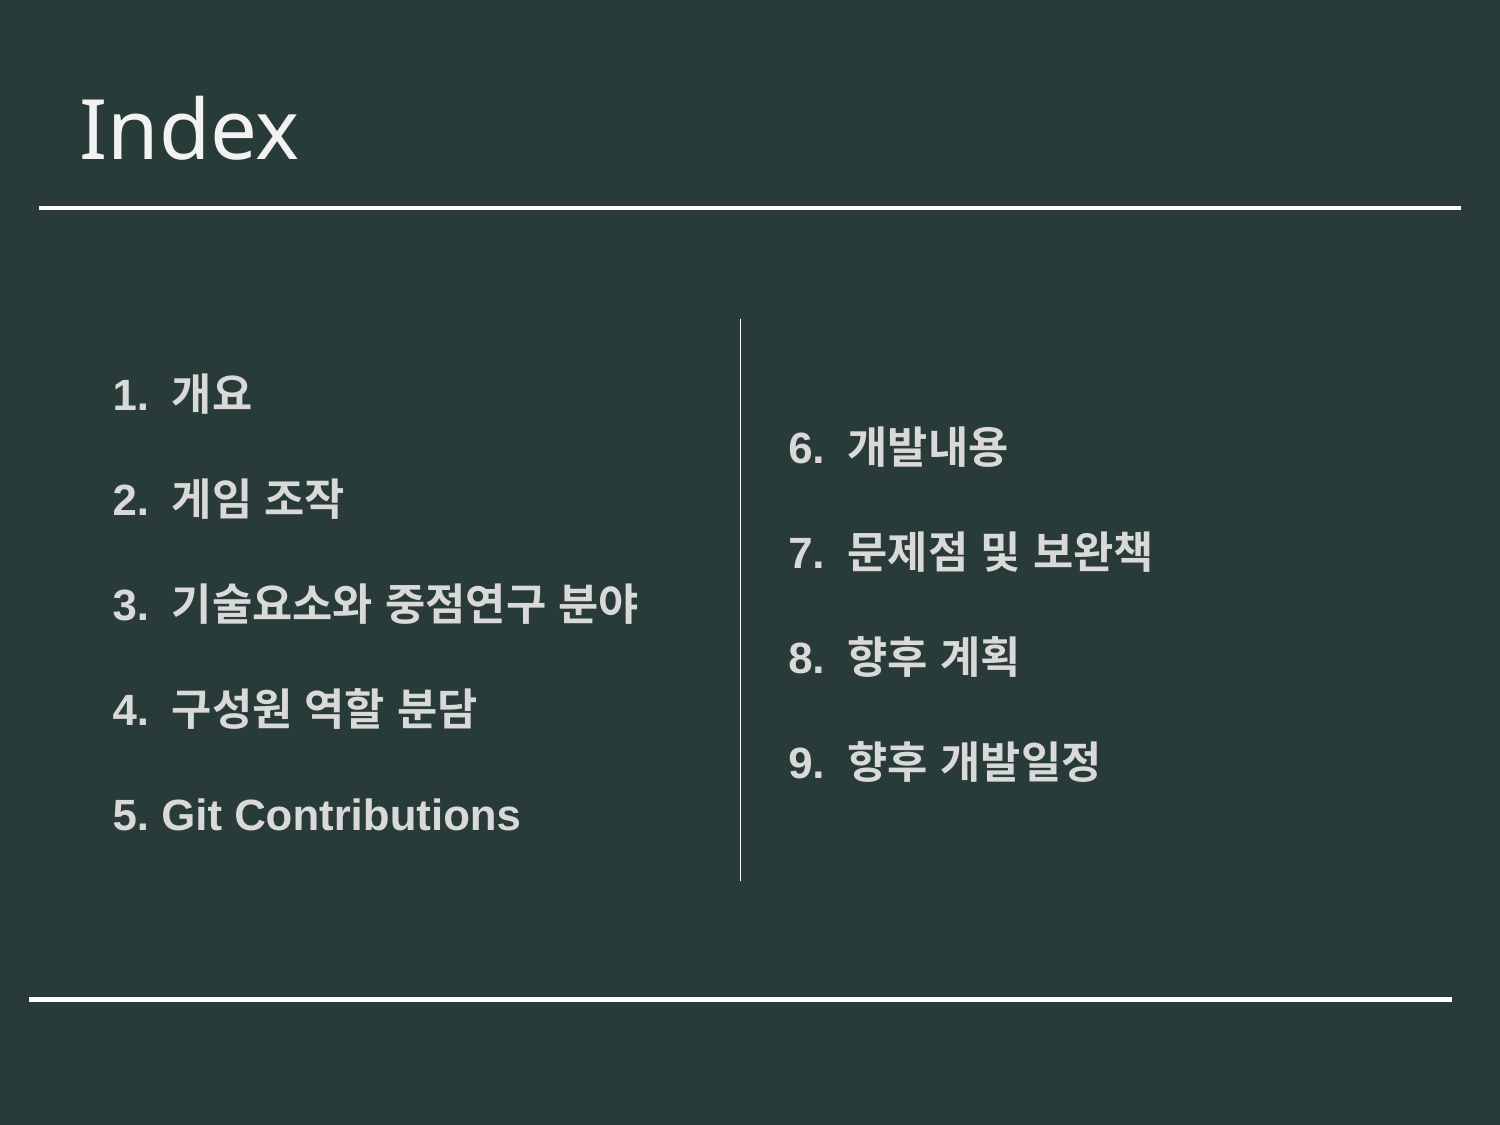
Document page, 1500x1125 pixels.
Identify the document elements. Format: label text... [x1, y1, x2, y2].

text_box 1. 개요 2. 게임 조작 3. 기술요소와 중점연구 분야 4. 구성원 역할 분담 5. Git Contributions [97, 306, 736, 847]
text_box 6. 개발내용 7. 문제점 및 보완책 8. 향후 계획 9. 향후 개발일정 [773, 359, 1412, 795]
text_box Index [64, 19, 561, 184]
